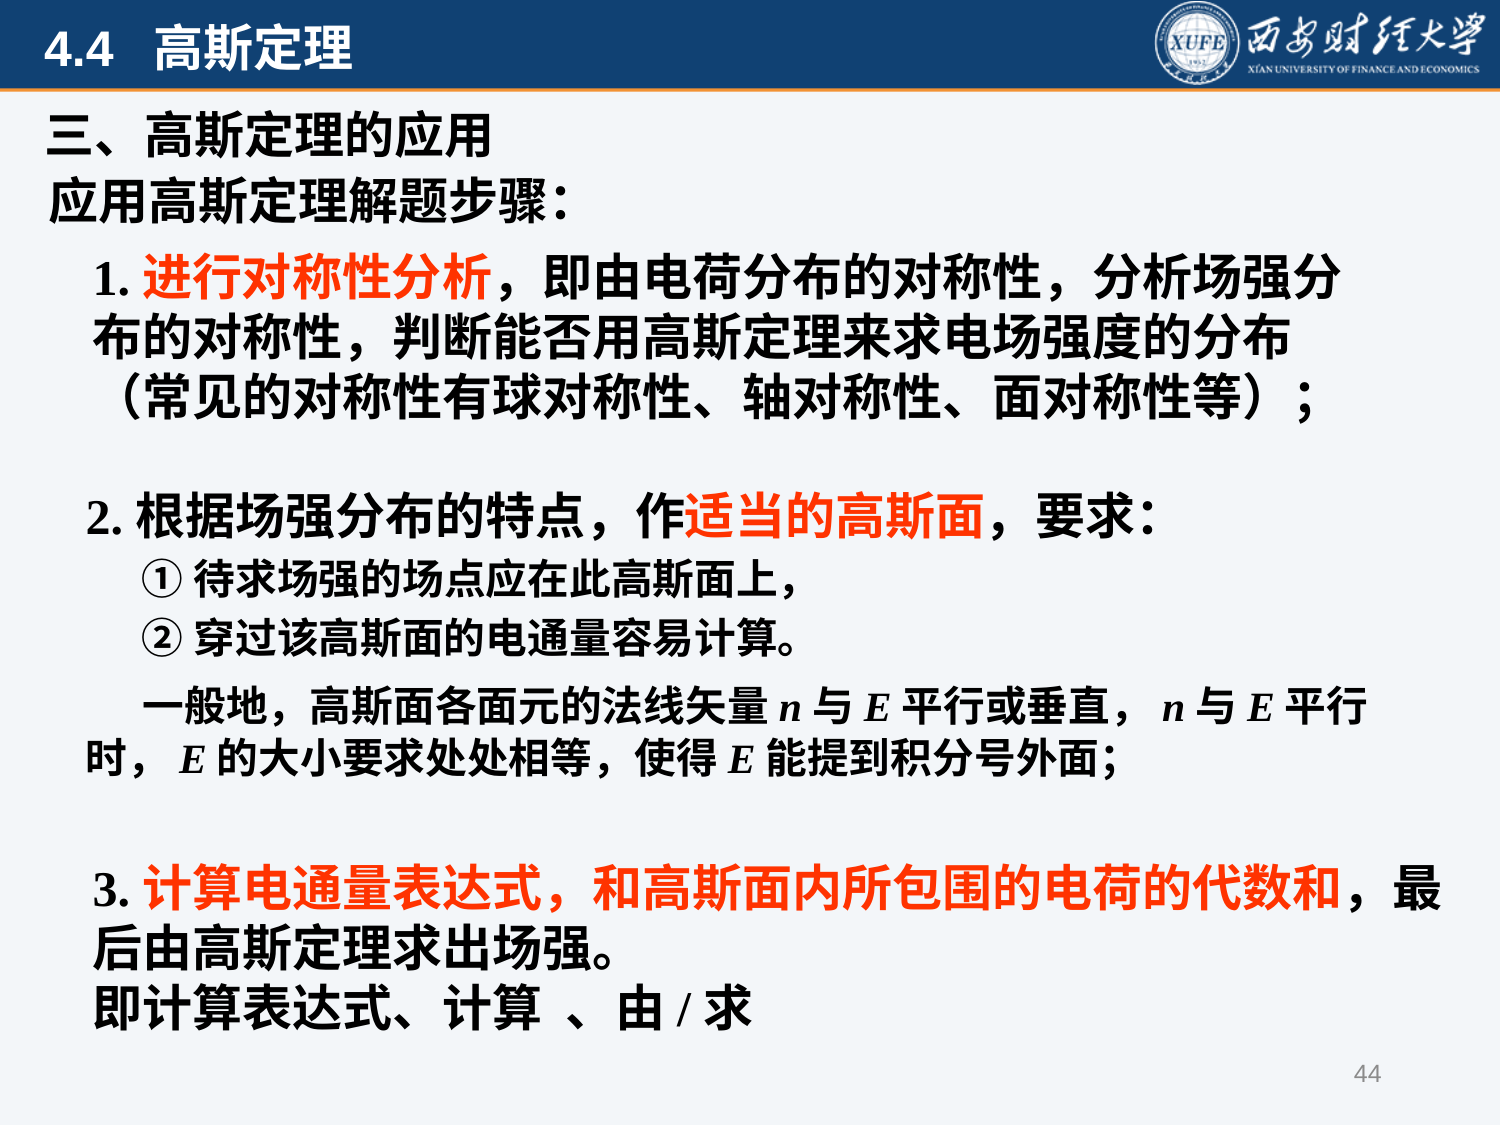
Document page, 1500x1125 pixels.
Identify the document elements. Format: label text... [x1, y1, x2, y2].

slide_number 44 [1335, 1042, 1397, 1103]
text_box 1.进行对称性分析，即由电荷分布的对称性，分析场强分布的对称性，判断能否用高斯定理来求电场强度的分布（常见的对称性有球对称性、轴对称性、面对称性等）； [77, 238, 1368, 433]
picture [1154, 1, 1486, 85]
text_box 2.根据场强分布的特点，作适当的高斯面，要求： ①待求场强的场点应在此高斯面上， ②穿过该高斯面的电通量容易计算。 一般地，高斯面各面元的法线矢量n与E平行或垂直，n与E平行时，E的大小要求处处相等，使得E能提到积分号外面； [70, 477, 1409, 789]
text_box 三、高斯定理的应用 [29, 95, 1214, 171]
text_box 应用高斯定理解题步骤： [33, 162, 614, 238]
